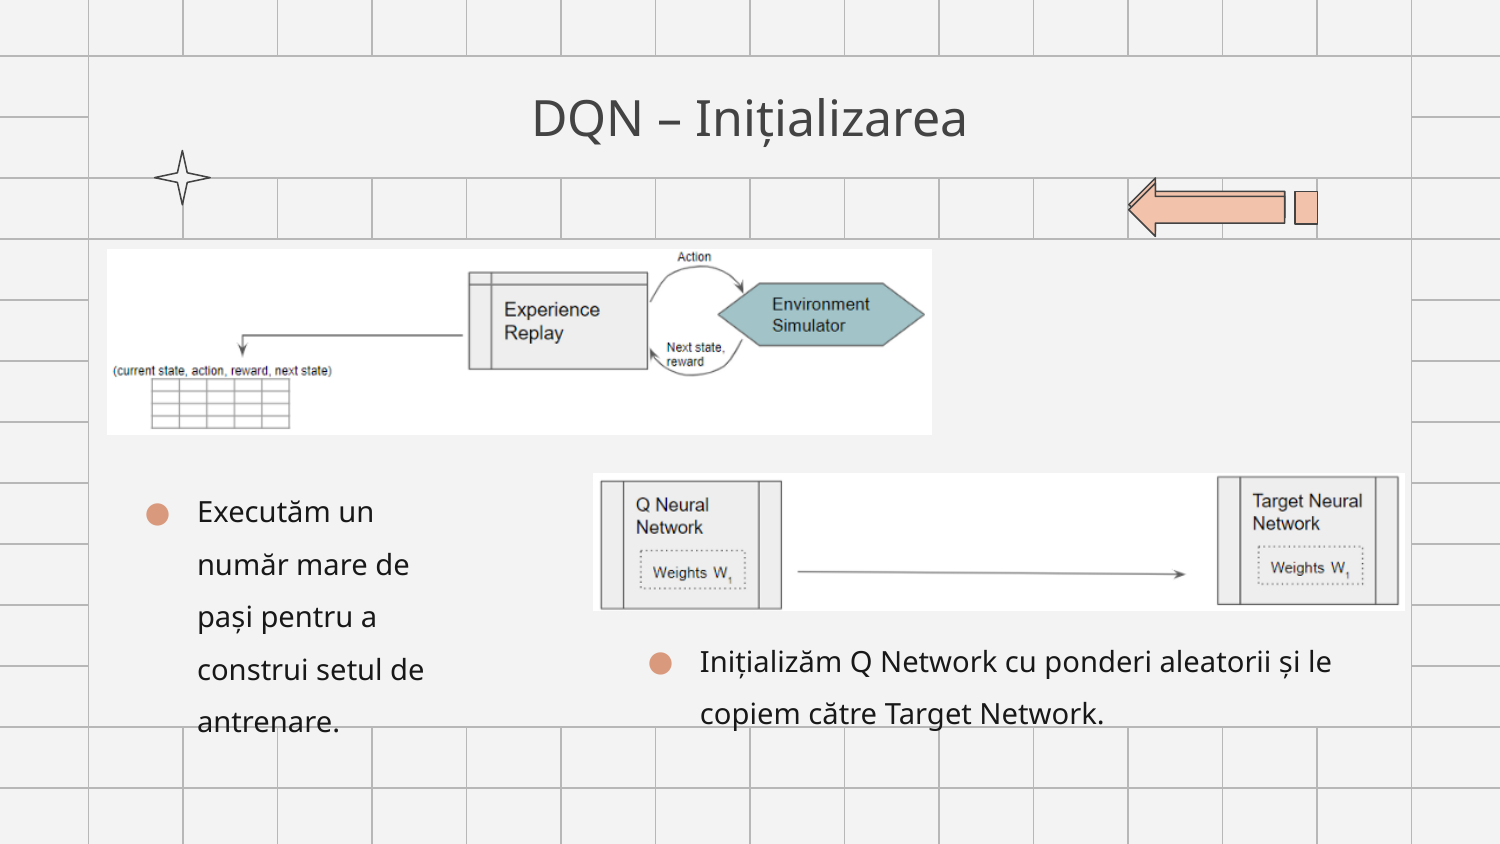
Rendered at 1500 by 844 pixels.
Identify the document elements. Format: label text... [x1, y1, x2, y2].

text_box [154, 150, 211, 205]
text_box Executăm un număr mare de pași pentru a construi setul de antrenare. [107, 461, 480, 694]
picture [593, 473, 1406, 611]
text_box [1128, 177, 1318, 237]
picture [106, 249, 932, 435]
text_box Inițializăm Q Network cu ponderi aleatorii și le copiem către Target Network. [610, 619, 1355, 770]
title DQN – Inițializarea [88, 55, 1412, 179]
